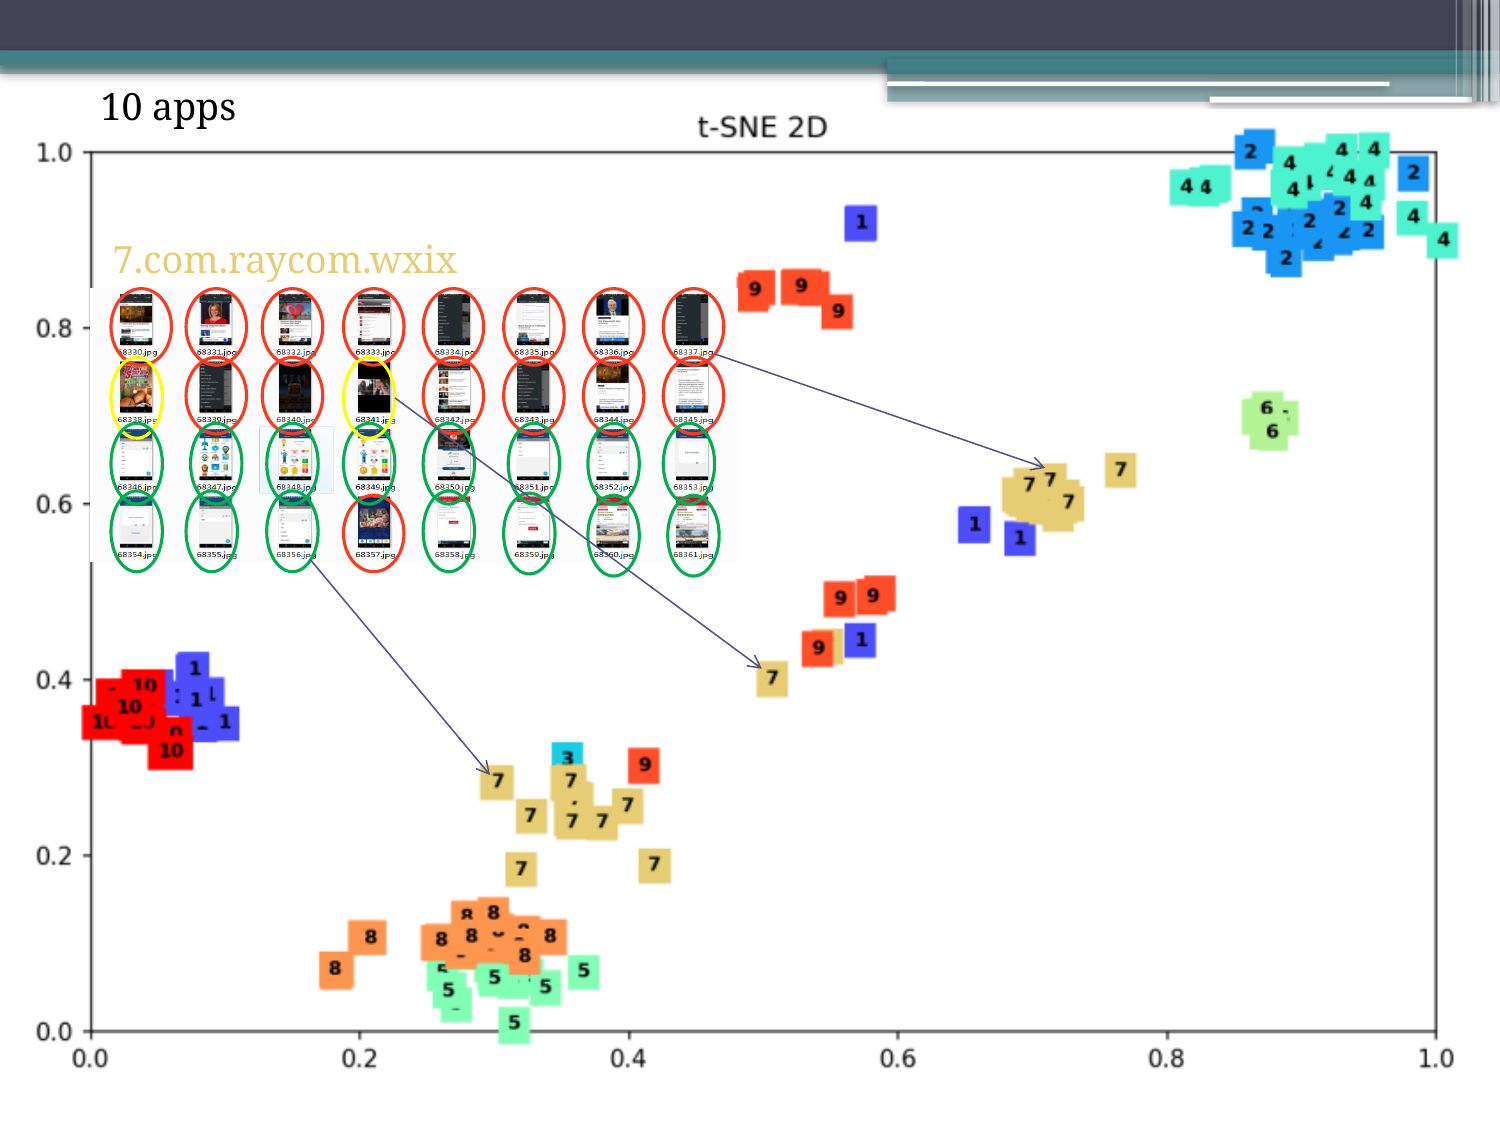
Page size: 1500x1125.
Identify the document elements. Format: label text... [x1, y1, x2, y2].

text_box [714, 353, 1046, 469]
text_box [310, 559, 491, 776]
picture [16, 109, 1484, 1095]
text_box 10 apps [85, 75, 252, 107]
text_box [394, 397, 763, 669]
